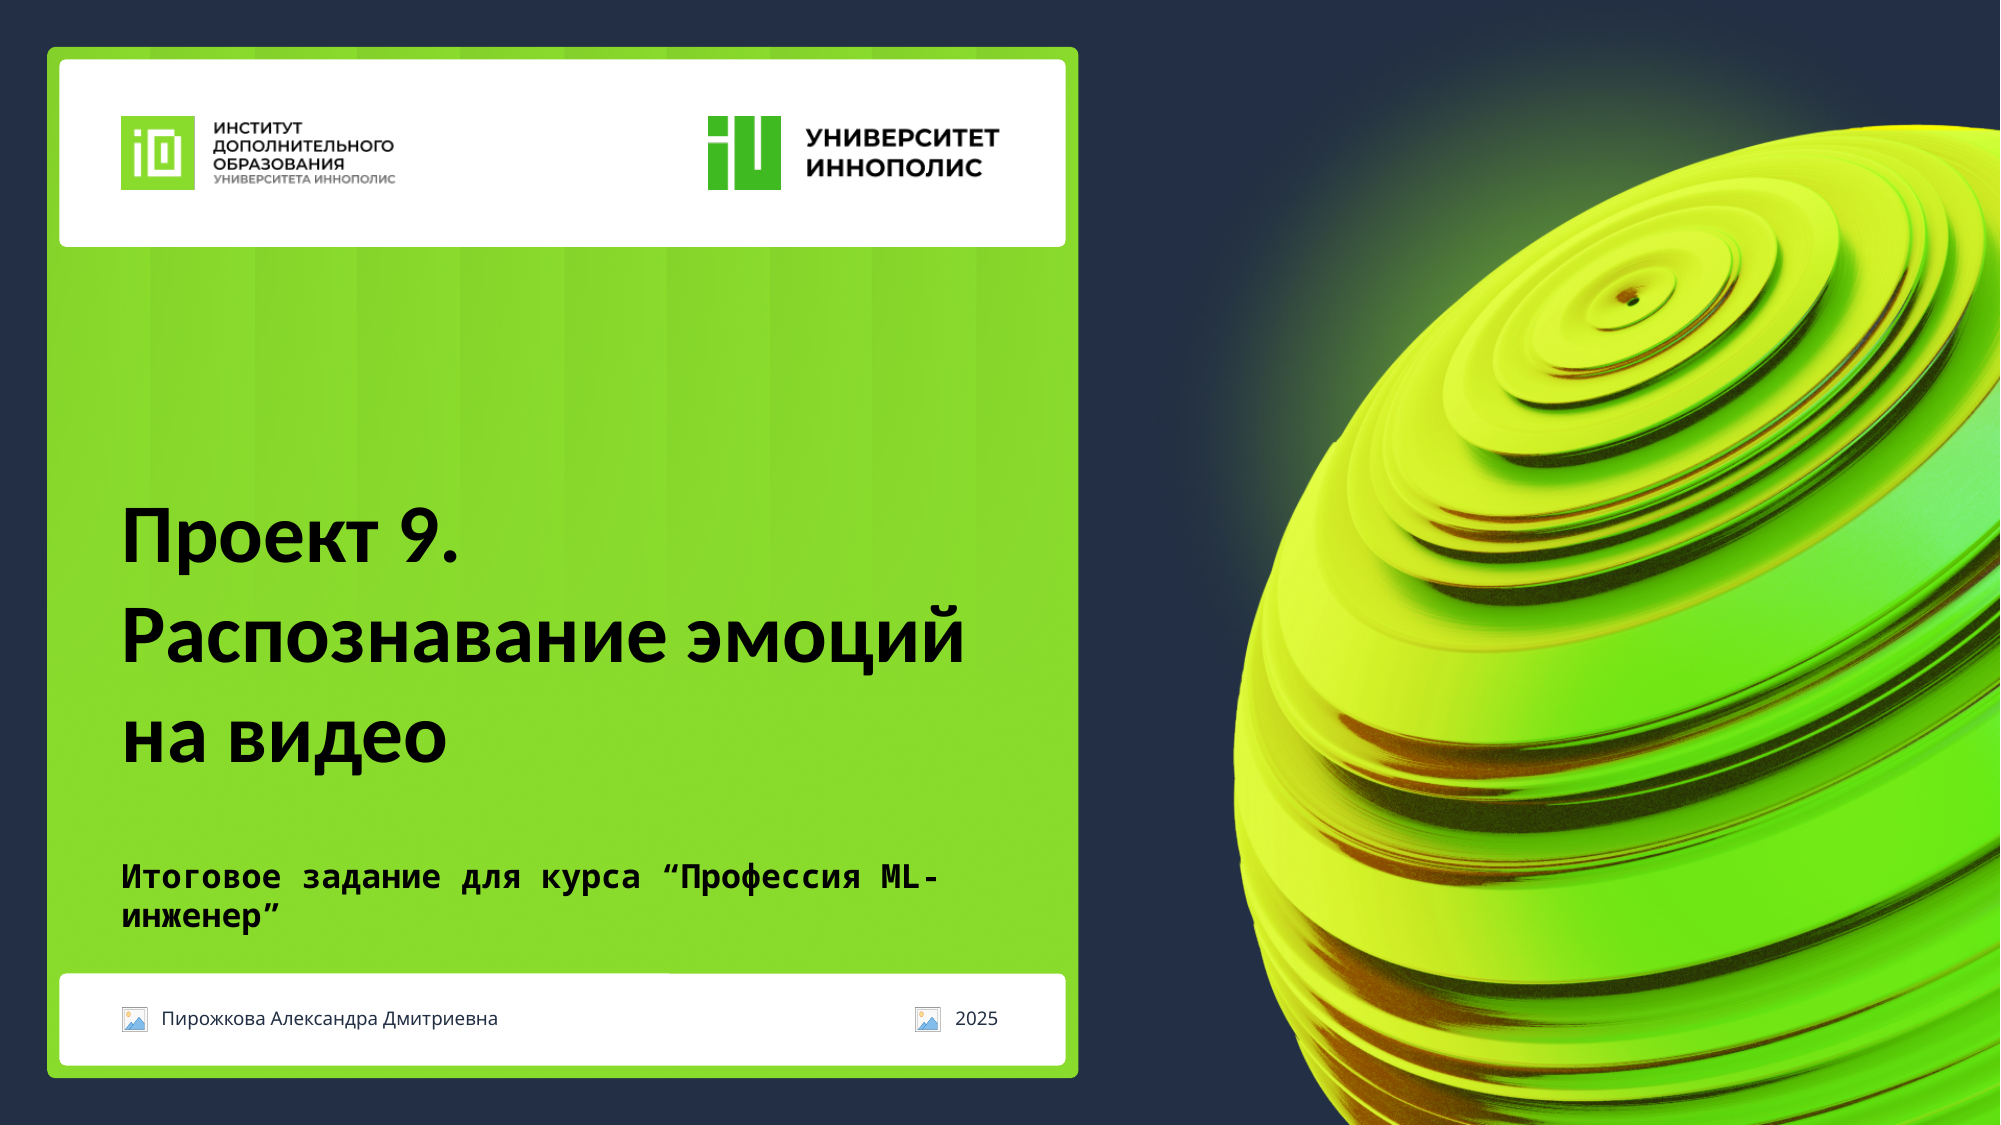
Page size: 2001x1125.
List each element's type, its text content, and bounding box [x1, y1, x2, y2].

picture [47, 0, 2000, 1125]
subtitle Итоговое задание для курса “Профессия ML-инженер” [106, 847, 1065, 974]
title Проект 9. Распознавание эмоций на видео [106, 395, 1000, 787]
list 2025 [940, 995, 1065, 1044]
list Пирожкова Александра Дмитриевна [146, 995, 791, 1044]
